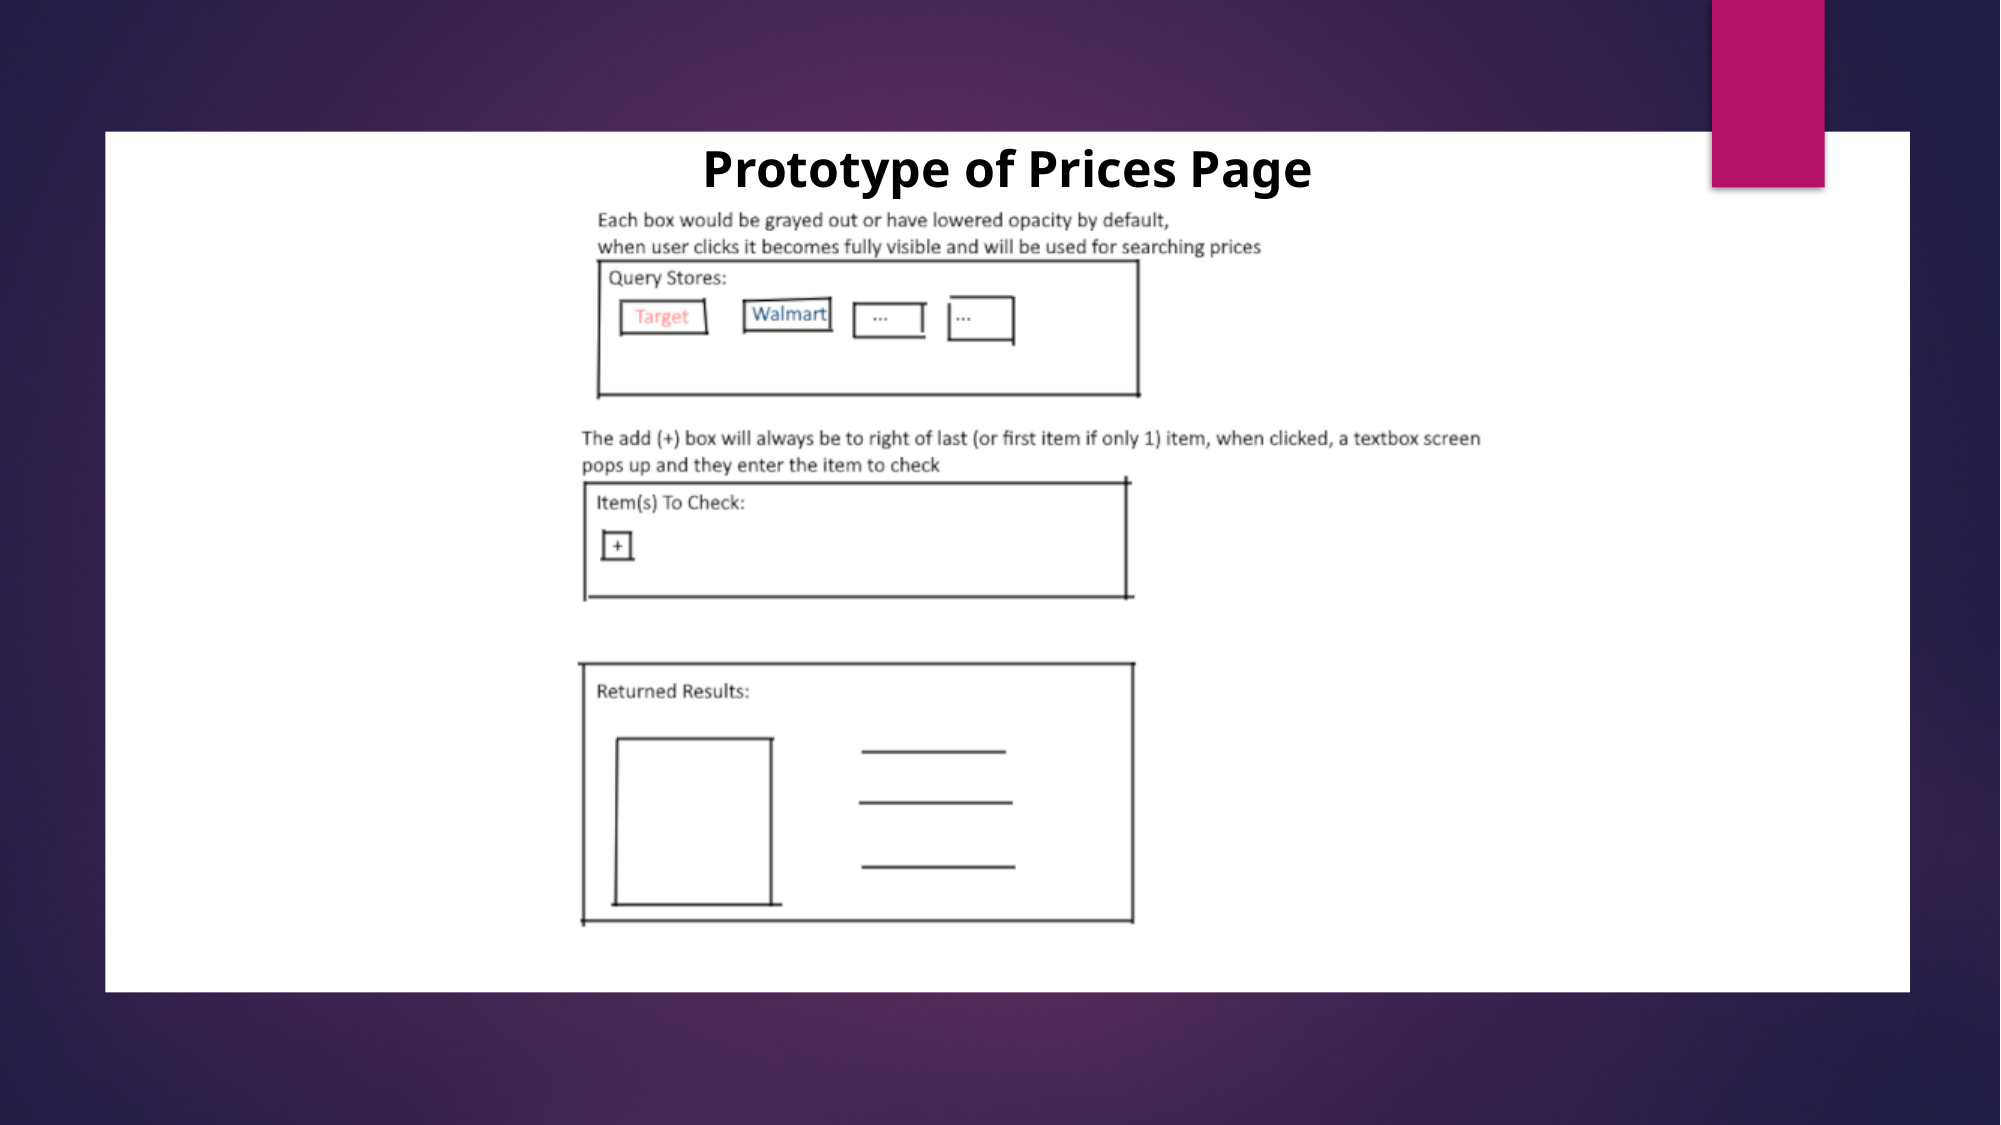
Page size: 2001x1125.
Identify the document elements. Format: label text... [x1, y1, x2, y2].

picture [515, 206, 1529, 992]
text_box [1711, 0, 1825, 188]
text_box Prototype of Prices Page [687, 129, 1328, 205]
text_box [1328, 130, 1911, 994]
text_box [104, 130, 687, 994]
text_box [0, 0, 2000, 1125]
